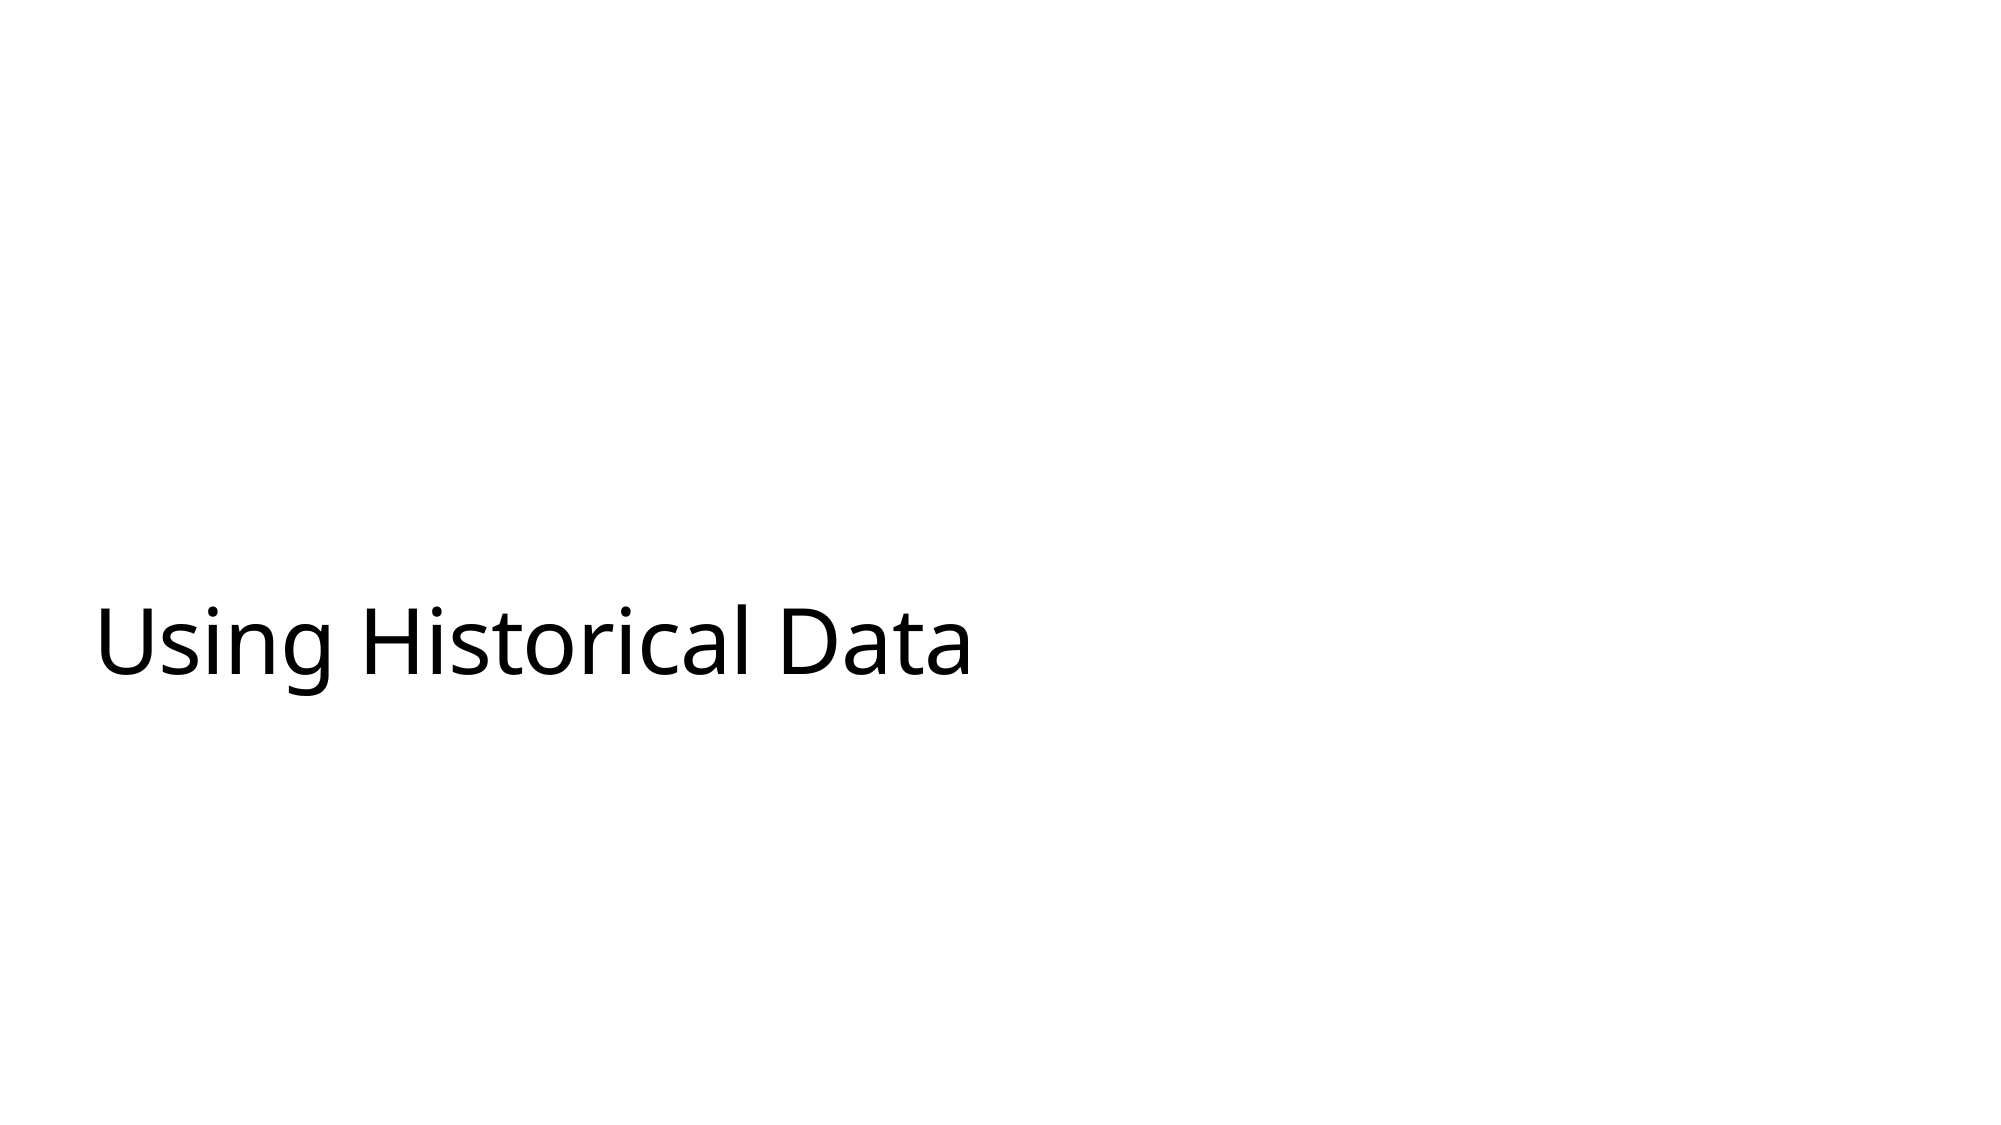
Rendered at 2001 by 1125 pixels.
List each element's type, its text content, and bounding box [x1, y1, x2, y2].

title Using Historical Data [78, 423, 1922, 702]
